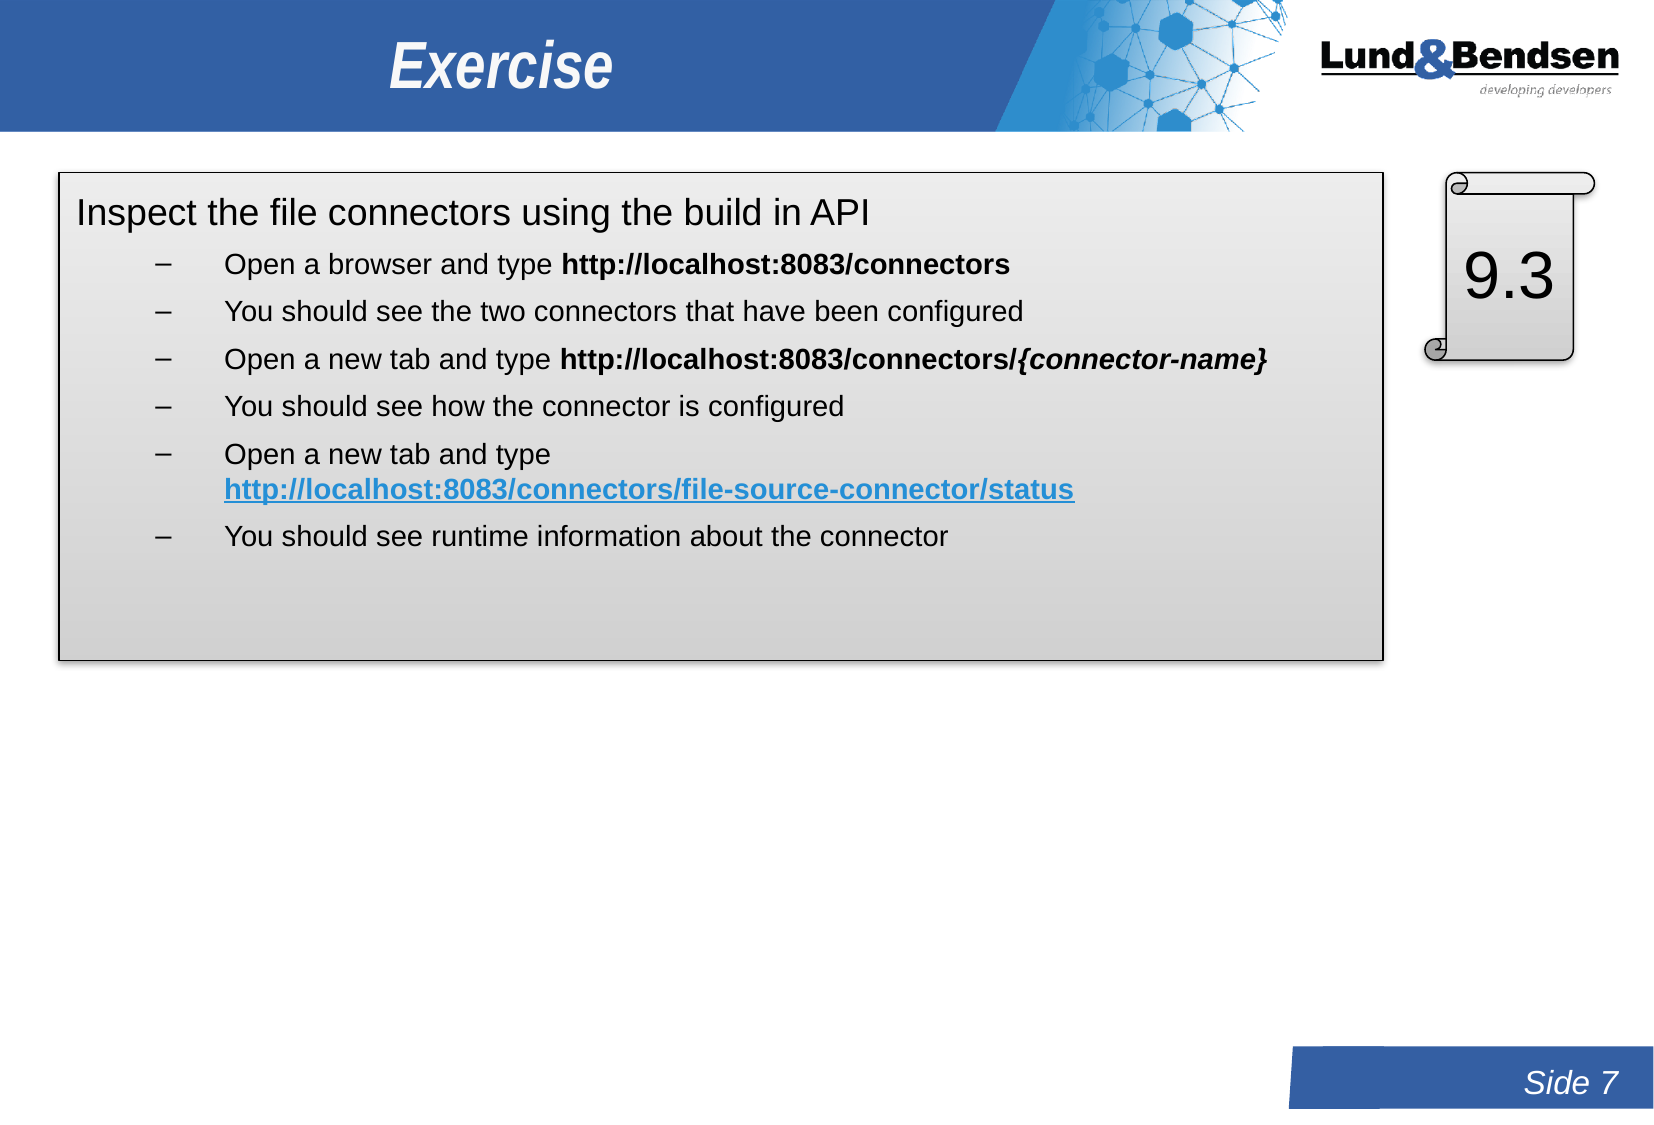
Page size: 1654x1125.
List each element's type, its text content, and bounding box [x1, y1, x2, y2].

text_box 9.3 [1424, 171, 1596, 361]
title Exercise [0, 0, 1004, 126]
picture [0, 0, 1650, 132]
list Inspect the file connectors using the build in API Open a browser and type http://localhost:8083/connectors You should see the two connectors that have been configured Open a new tab and type http://localhost:8083/connectors/{connector-name} You should see how the connector is configured Open a new tab and type http://localhost:8083/connectors/file-source-connector/status You should see runtime information about the connector [58, 172, 1384, 661]
